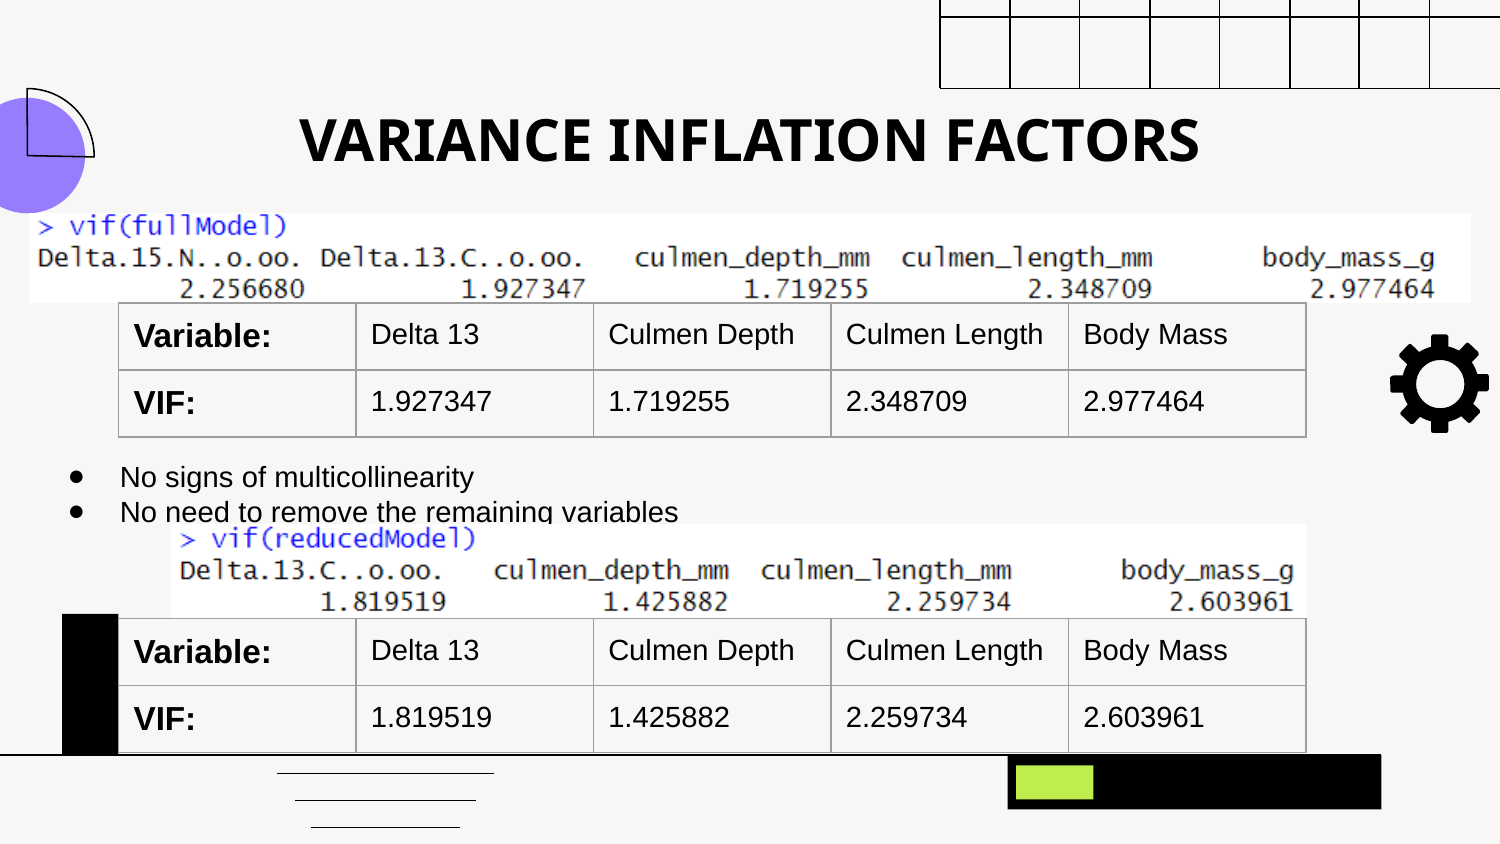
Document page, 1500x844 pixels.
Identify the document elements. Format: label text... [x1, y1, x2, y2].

table_cell 2.348709 [832, 371, 1068, 436]
table_cell 1.719255 [594, 371, 830, 436]
picture [171, 524, 1307, 619]
table_header Culmen Length [832, 312, 1068, 369]
table_header Delta 13 [357, 628, 593, 685]
table_cell 2.603961 [1069, 686, 1305, 752]
table_header Delta 13 [357, 312, 593, 369]
list No signs of multicollinearity No need to remove the remaining variables [29, 442, 1293, 537]
table_cell 2.259734 [832, 686, 1068, 752]
title VARIANCE INFLATION FACTORS [118, 88, 1382, 183]
table_header Culmen Depth [594, 628, 830, 685]
table_header Variable: [119, 619, 355, 685]
table_cell 1.425882 [594, 686, 830, 752]
table_header Culmen Length [832, 628, 1068, 685]
table_cell 2.977464 [1069, 371, 1305, 436]
table_cell 1.819519 [357, 686, 593, 752]
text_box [304, 745, 467, 844]
table_cell 1.927347 [357, 371, 593, 436]
table_header Culmen Depth [594, 312, 830, 369]
table_header Variable: [119, 312, 355, 369]
table_cell VIF: [119, 686, 355, 752]
table_header Body Mass [1069, 627, 1305, 685]
table_cell VIF: [119, 371, 355, 436]
table_header Body Mass [1069, 312, 1305, 369]
picture [29, 213, 1471, 304]
